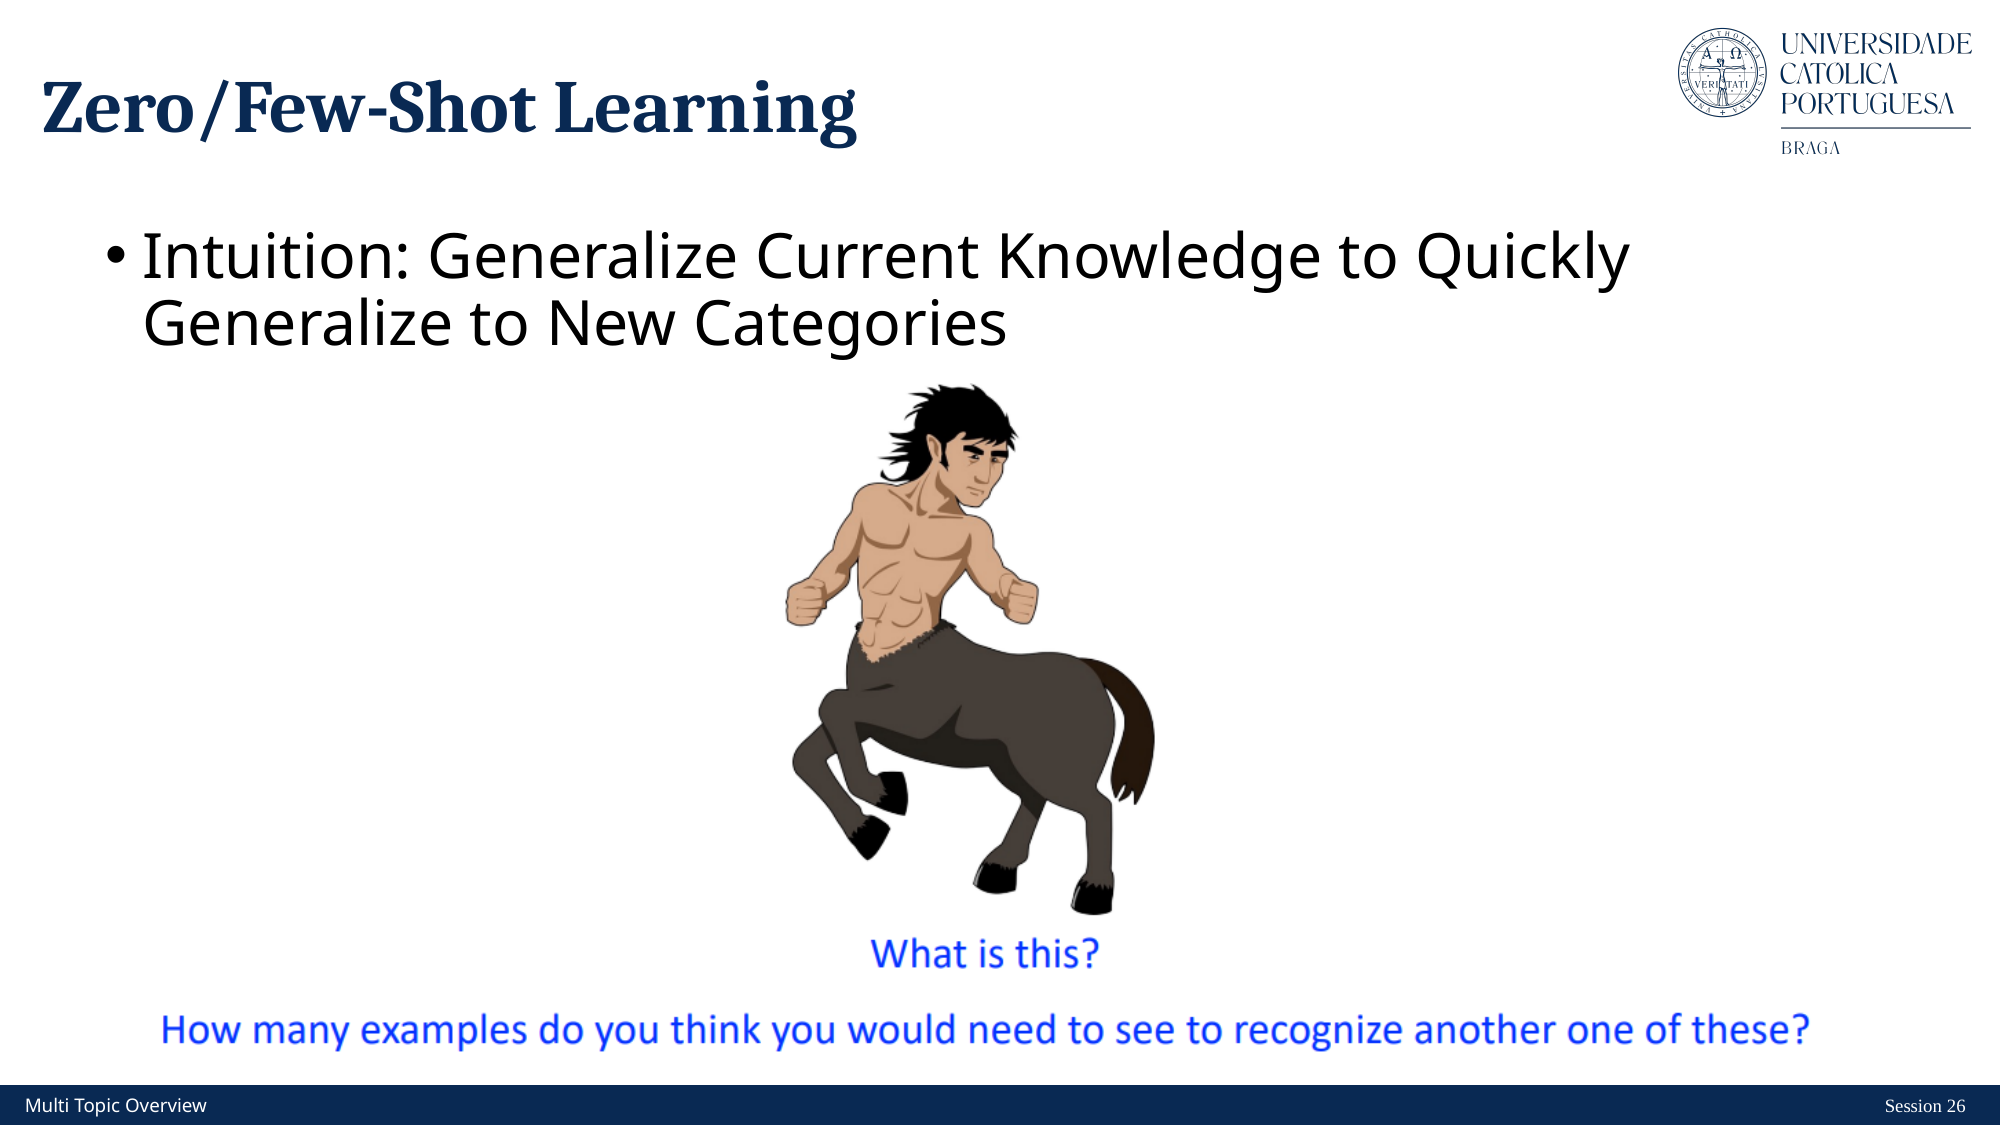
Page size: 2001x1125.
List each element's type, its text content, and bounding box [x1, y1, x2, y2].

picture [147, 366, 1828, 1076]
text_box [0, 1085, 2000, 1125]
text_box Session 26 [1126, 1086, 1981, 1125]
list Intuition: Generalize Current Knowledge to Quickly Generalize to New Categories [89, 216, 1895, 1075]
picture [1672, 18, 1982, 163]
title Zero/Few-Shot Learning [27, 0, 1753, 218]
text_box Multi Topic Overview [9, 1086, 1126, 1125]
